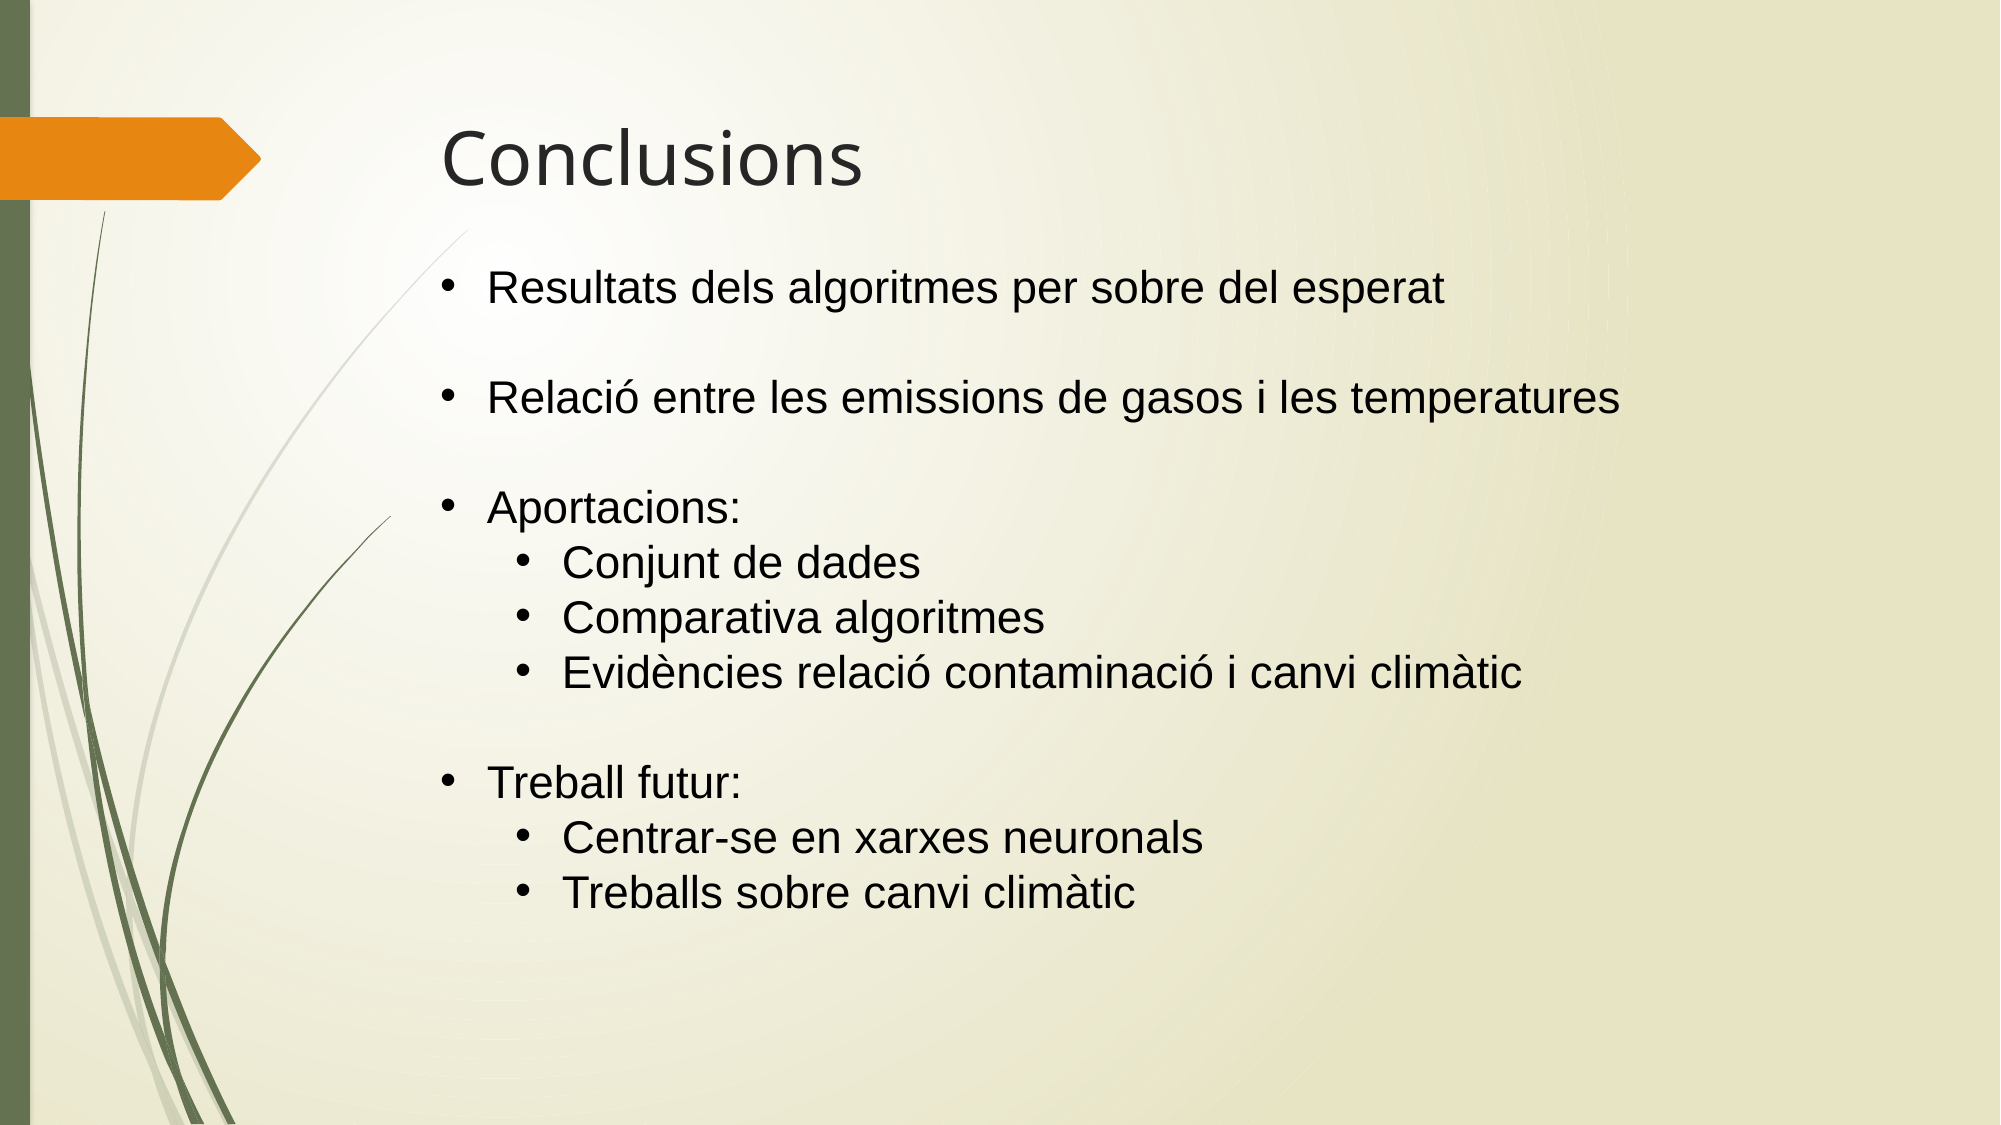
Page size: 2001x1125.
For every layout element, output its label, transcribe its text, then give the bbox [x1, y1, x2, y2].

title Conclusions [425, 102, 1888, 313]
text_box Resultats dels algoritmes per sobre del esperat Relació entre les emissions de gasos i les temperatures Aportacions: Conjunt de dades Comparativa algoritmes Evidències relació contaminació i canvi climàtic Treball futur: Centrar-se en xarxes neuronals Treballs sobre canvi climàtic [425, 250, 1705, 1015]
